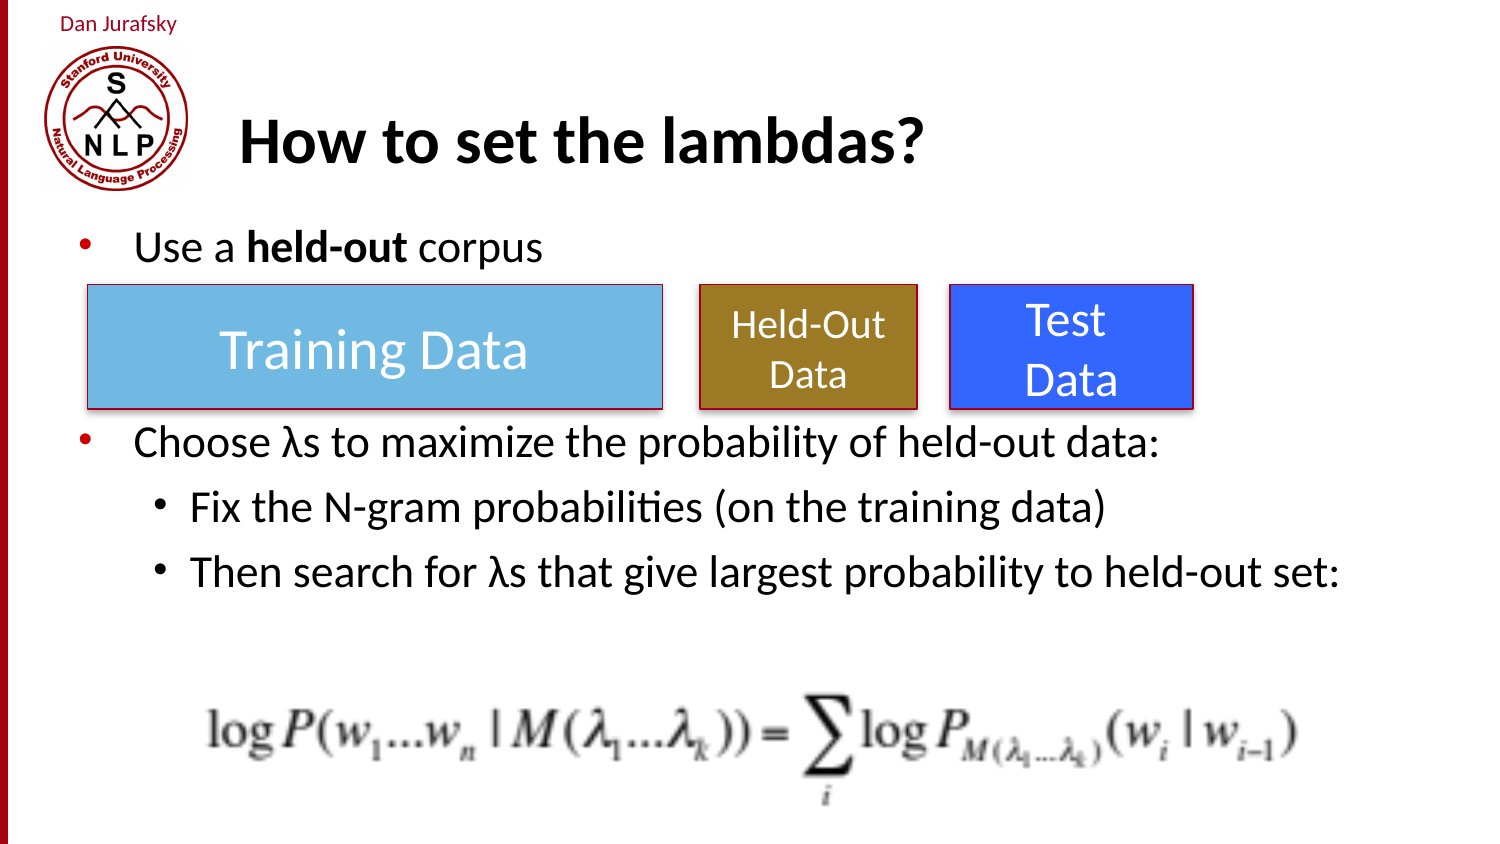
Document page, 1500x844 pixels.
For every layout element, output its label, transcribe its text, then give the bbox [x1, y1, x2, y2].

text_box Training Data [87, 284, 663, 410]
text_box Use a held-out corpus Choose λs to maximize the probability of held-out data: Fix the N-gram probabilities (on the training data) Then search for λs that give largest probability to held-out set: [62, 209, 1500, 822]
text_box Test Data [949, 284, 1194, 410]
picture [44, 46, 188, 191]
picture [199, 683, 1303, 811]
text_box Held-Out Data [699, 284, 918, 410]
text_box How to set the lambdas? [224, 62, 1450, 185]
